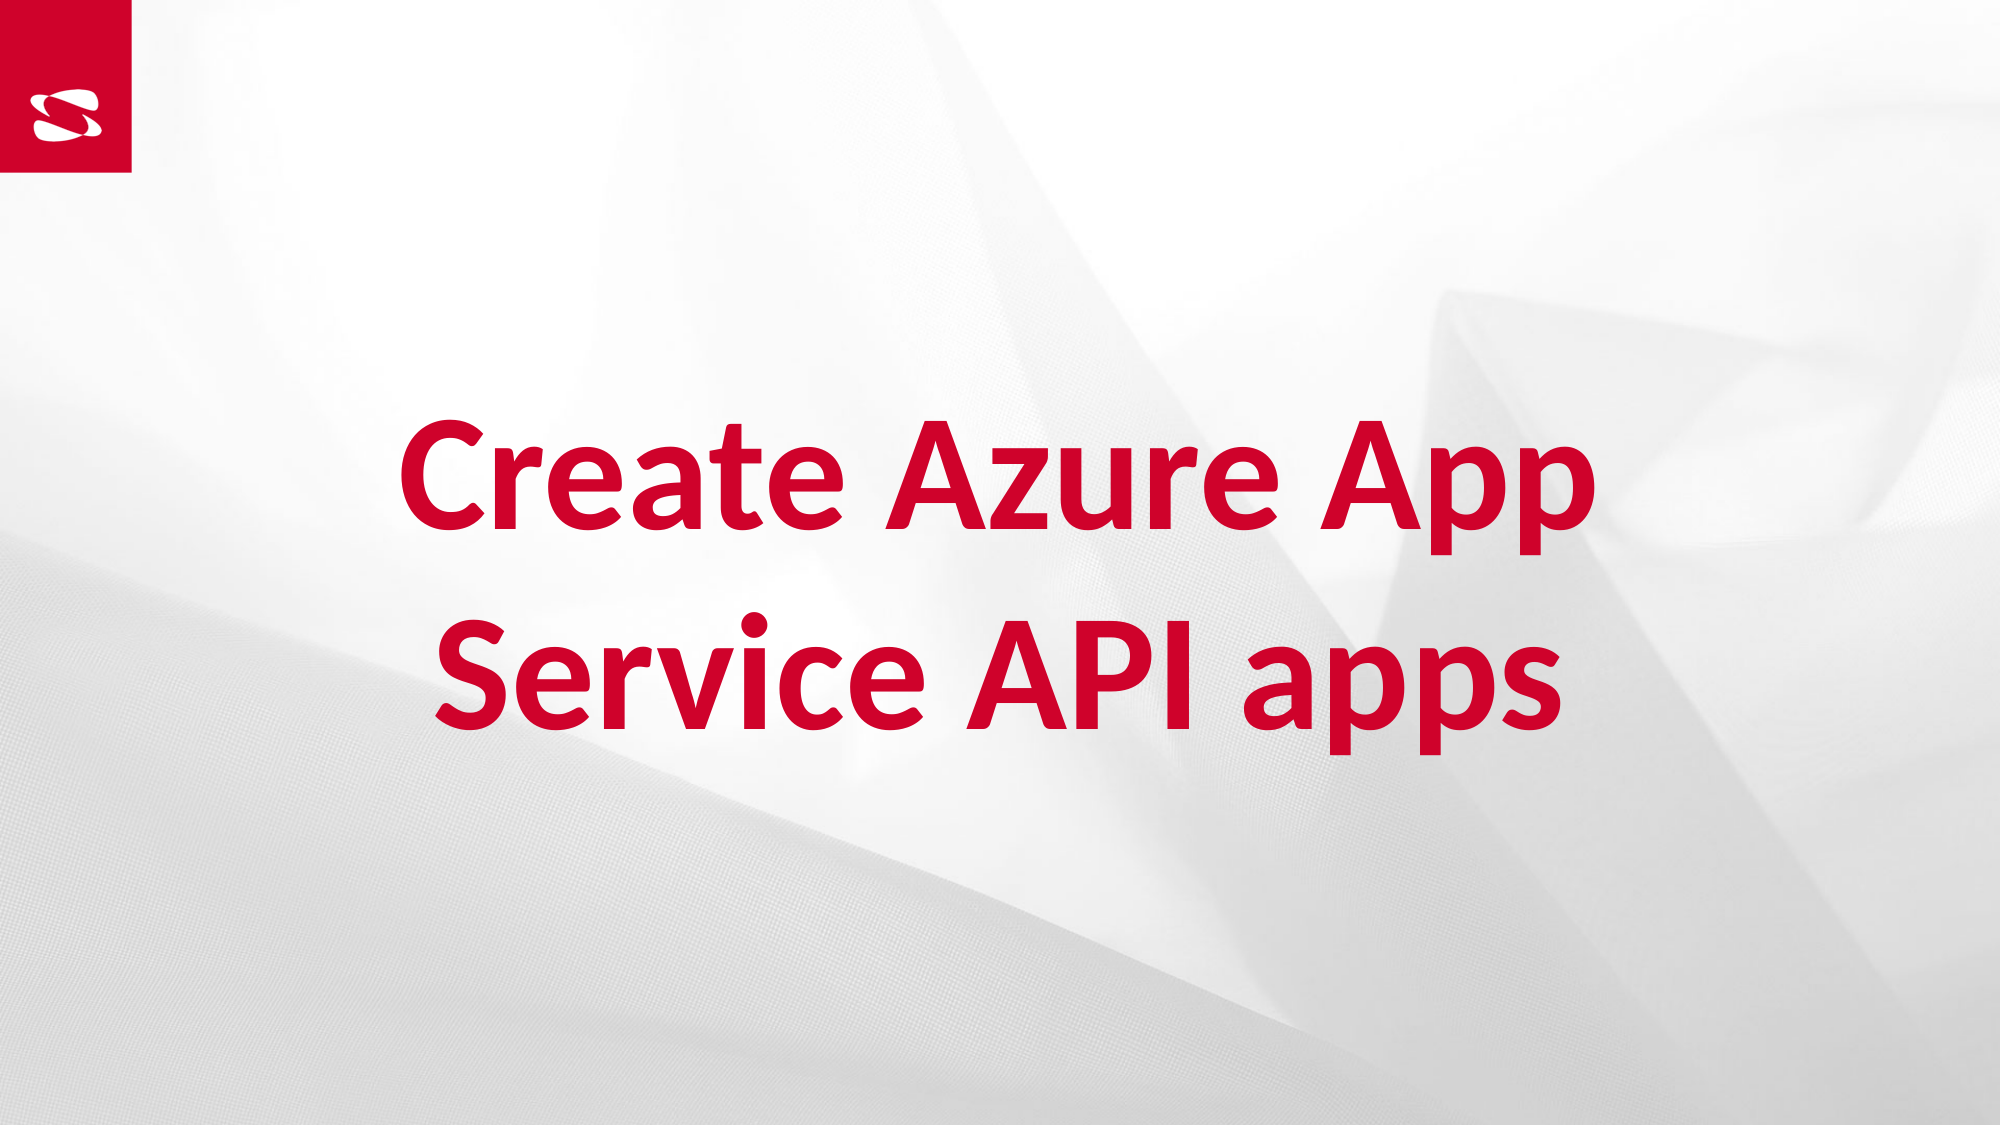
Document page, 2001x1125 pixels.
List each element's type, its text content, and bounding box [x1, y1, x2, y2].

picture [0, 0, 2000, 1125]
picture [30, 89, 102, 142]
list Create Azure App Service API apps [187, 170, 1813, 956]
